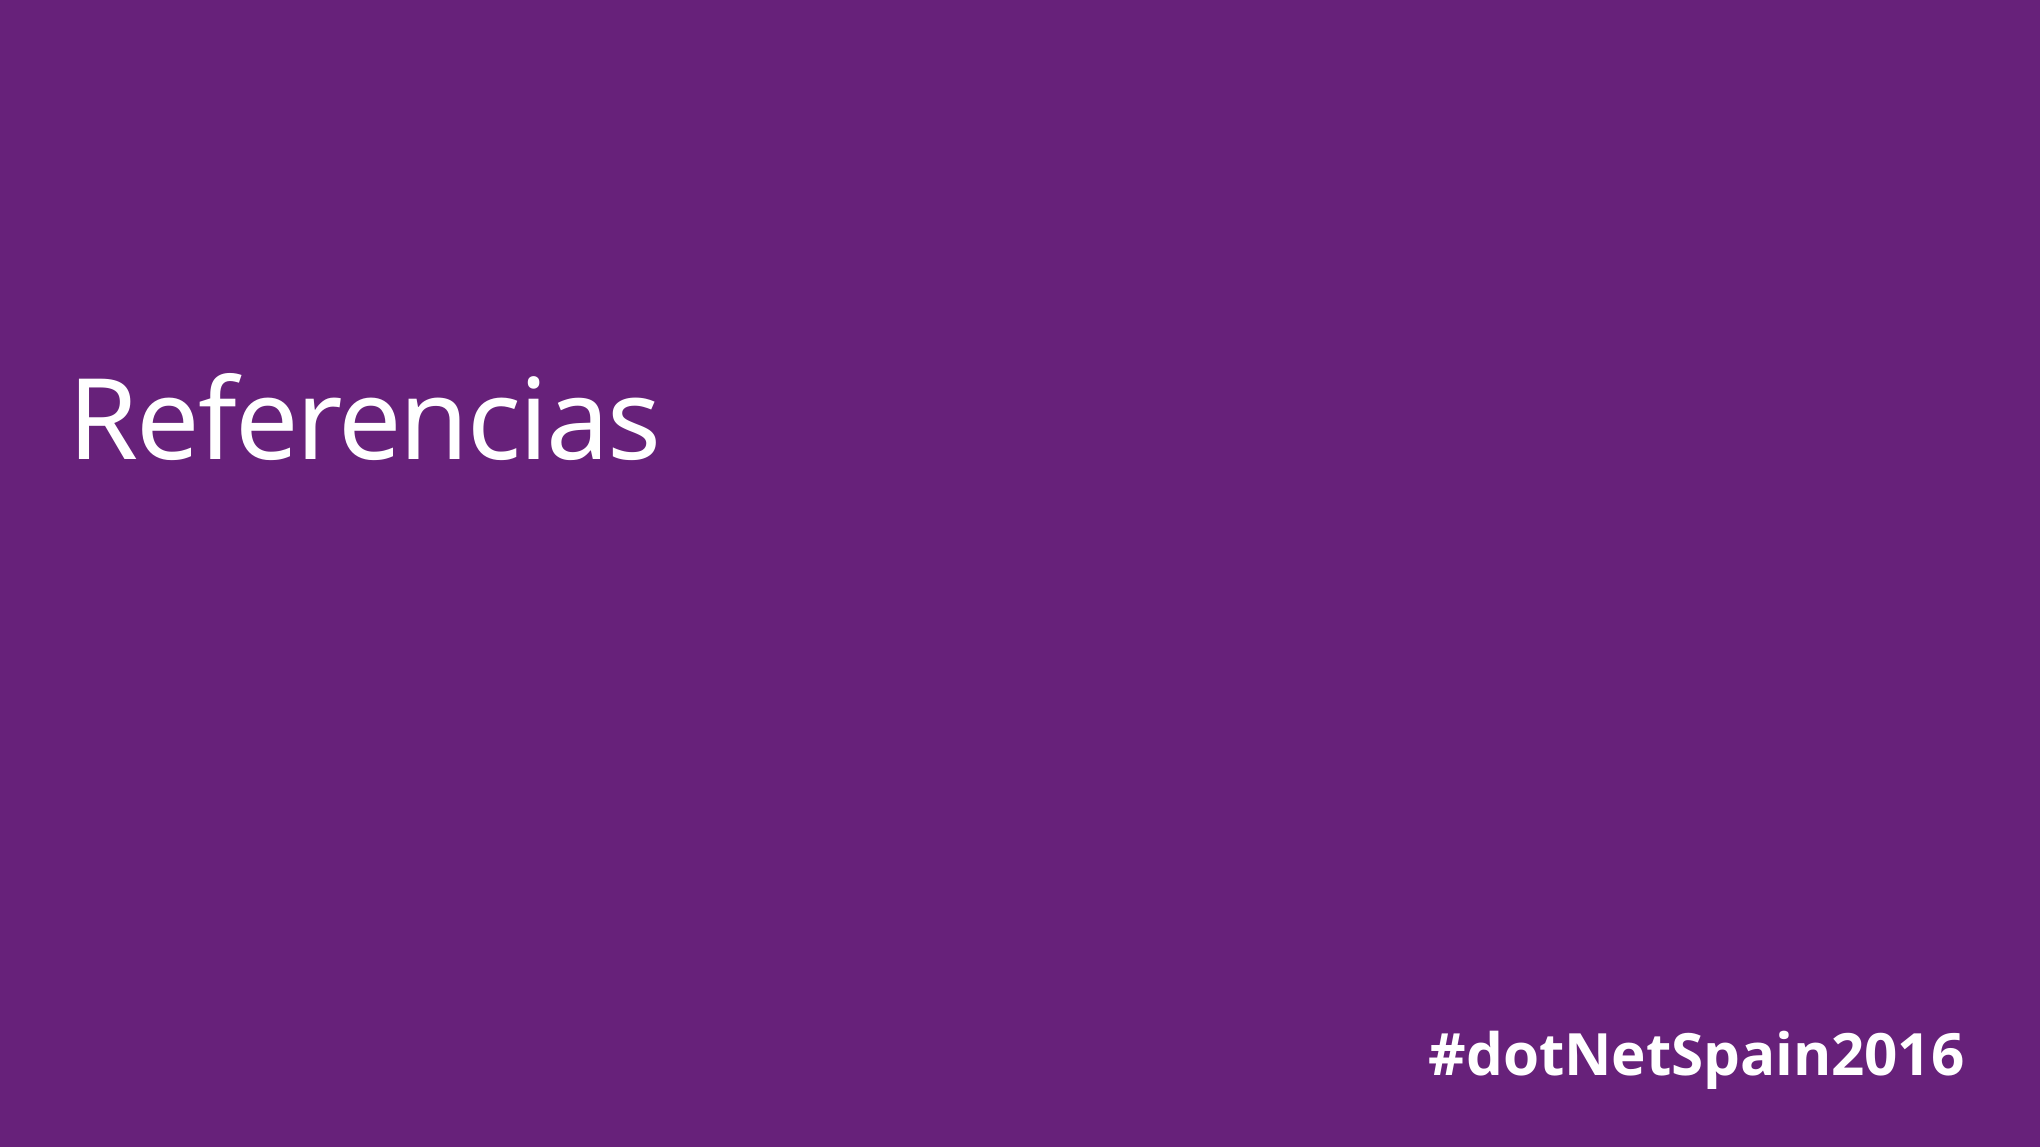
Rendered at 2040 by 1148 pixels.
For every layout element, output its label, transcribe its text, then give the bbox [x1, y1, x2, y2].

title Referencias [45, 347, 1995, 649]
